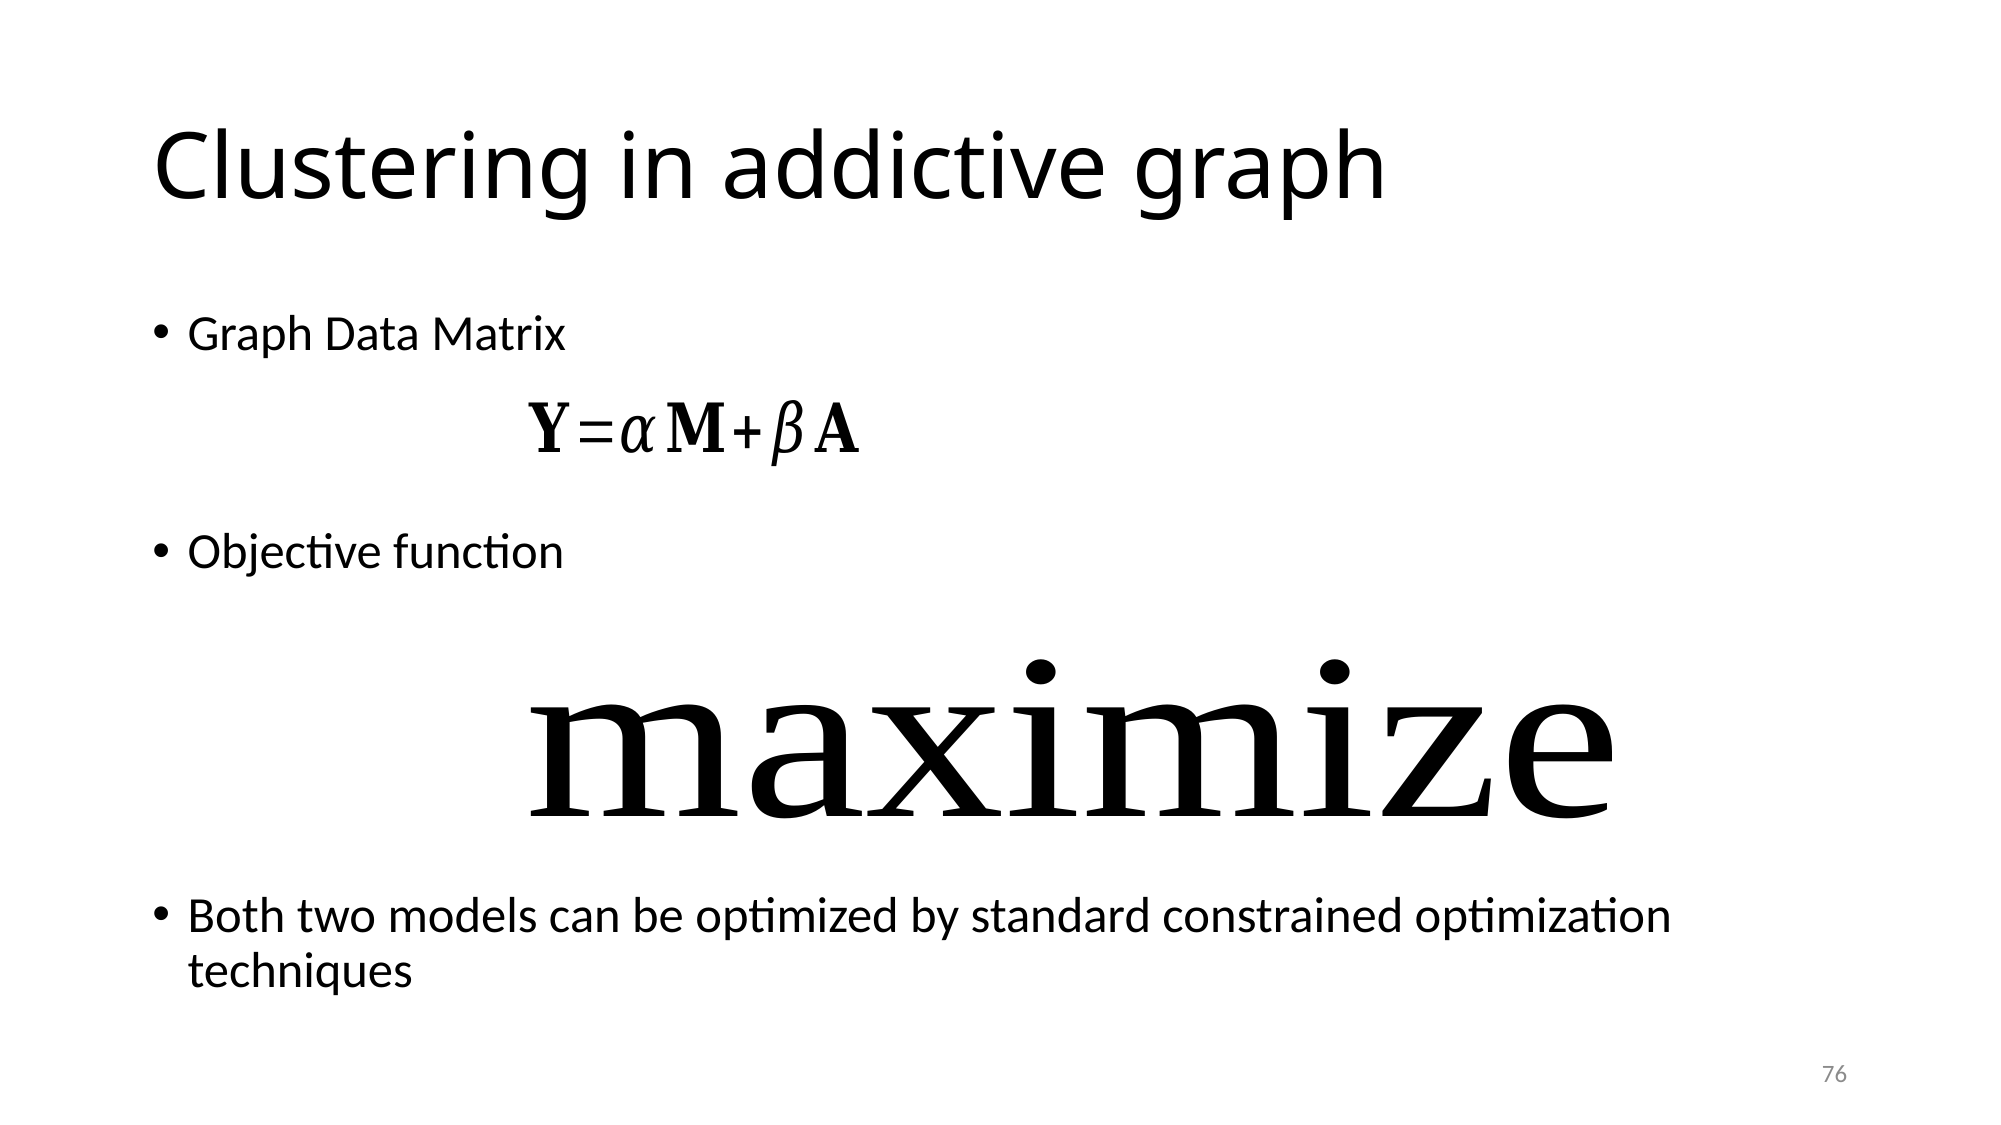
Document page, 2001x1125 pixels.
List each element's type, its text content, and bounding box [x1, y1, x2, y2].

title Clustering in addictive graph [137, 59, 1863, 278]
list Graph Data Matrix Objective function Both two models can be optimized by standard constrained optimization techniques [137, 299, 1863, 1014]
slide_number 76 [1412, 1042, 1863, 1103]
